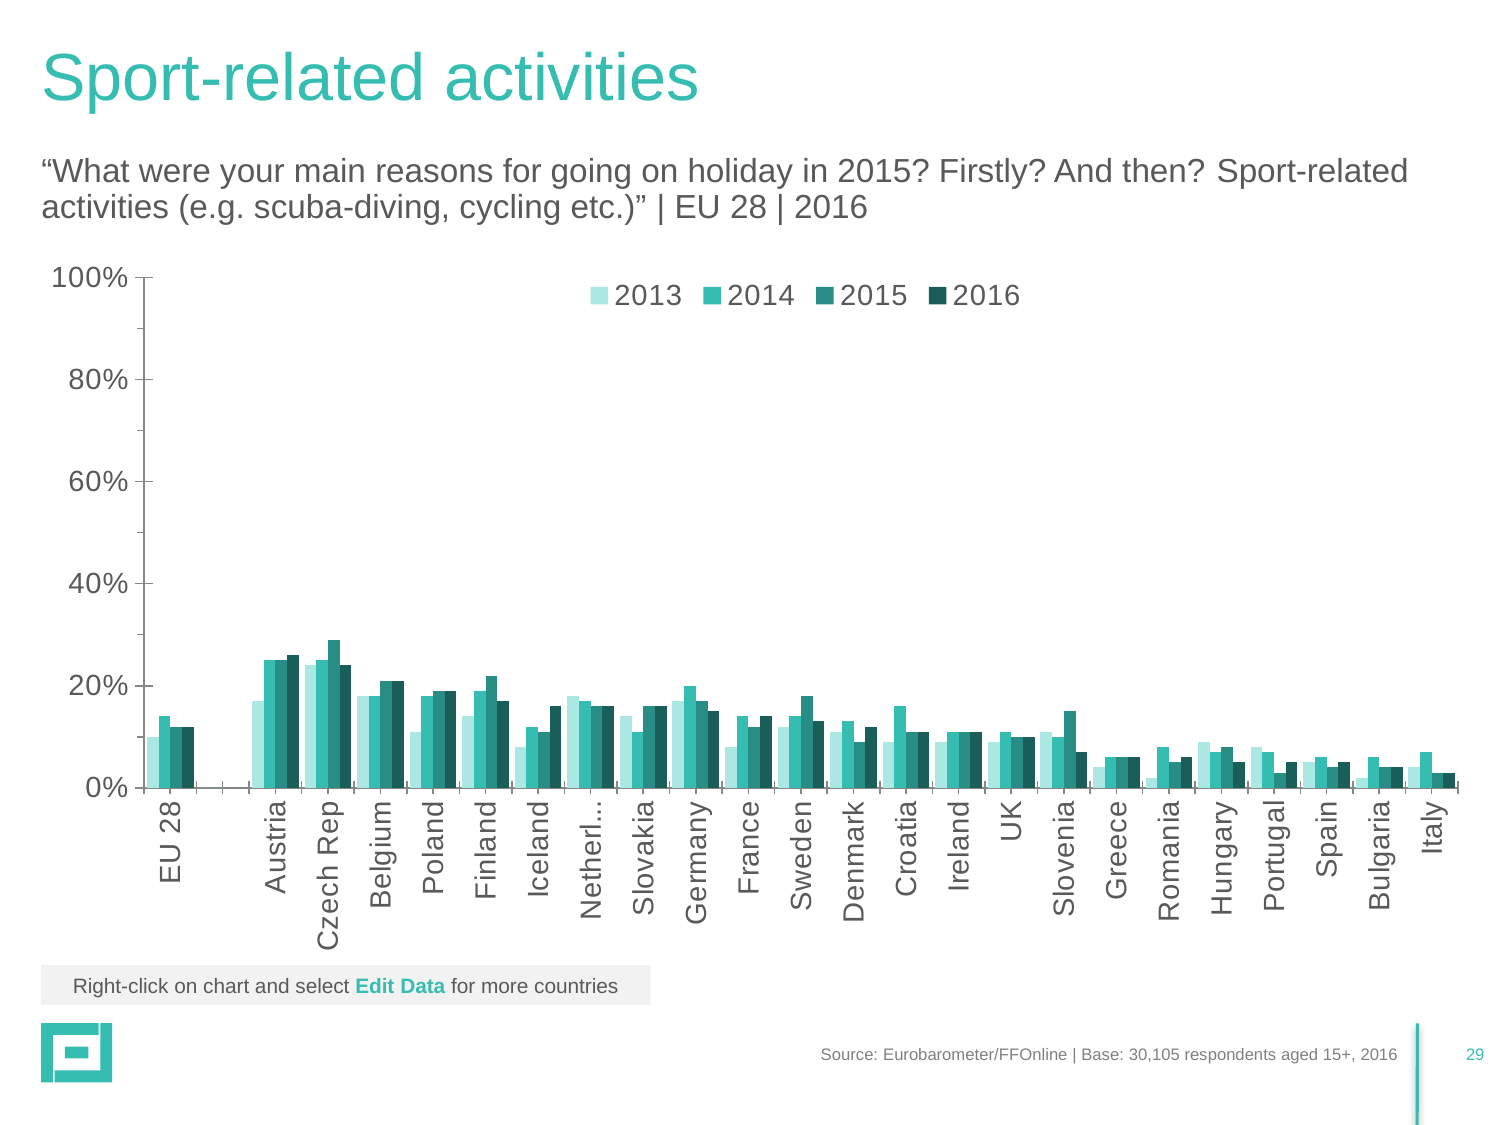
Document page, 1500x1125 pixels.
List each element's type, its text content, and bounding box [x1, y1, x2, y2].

list Source: Eurobarometer/FFOnline | Base: 30,105 respondents aged 15+, 2016 [112, 1039, 1414, 1072]
title Sport-related activities [41, 42, 1459, 154]
list “What were your main reasons for going on holiday in 2015? Firstly? And then? Sport-related activities (e.g. scuba-diving, cycling etc.)” | EU 28 | 2016 [41, 154, 1459, 227]
chart [40, 260, 1460, 965]
text_box Right-click on chart and select Edit Data for more countries [41, 973, 651, 1005]
